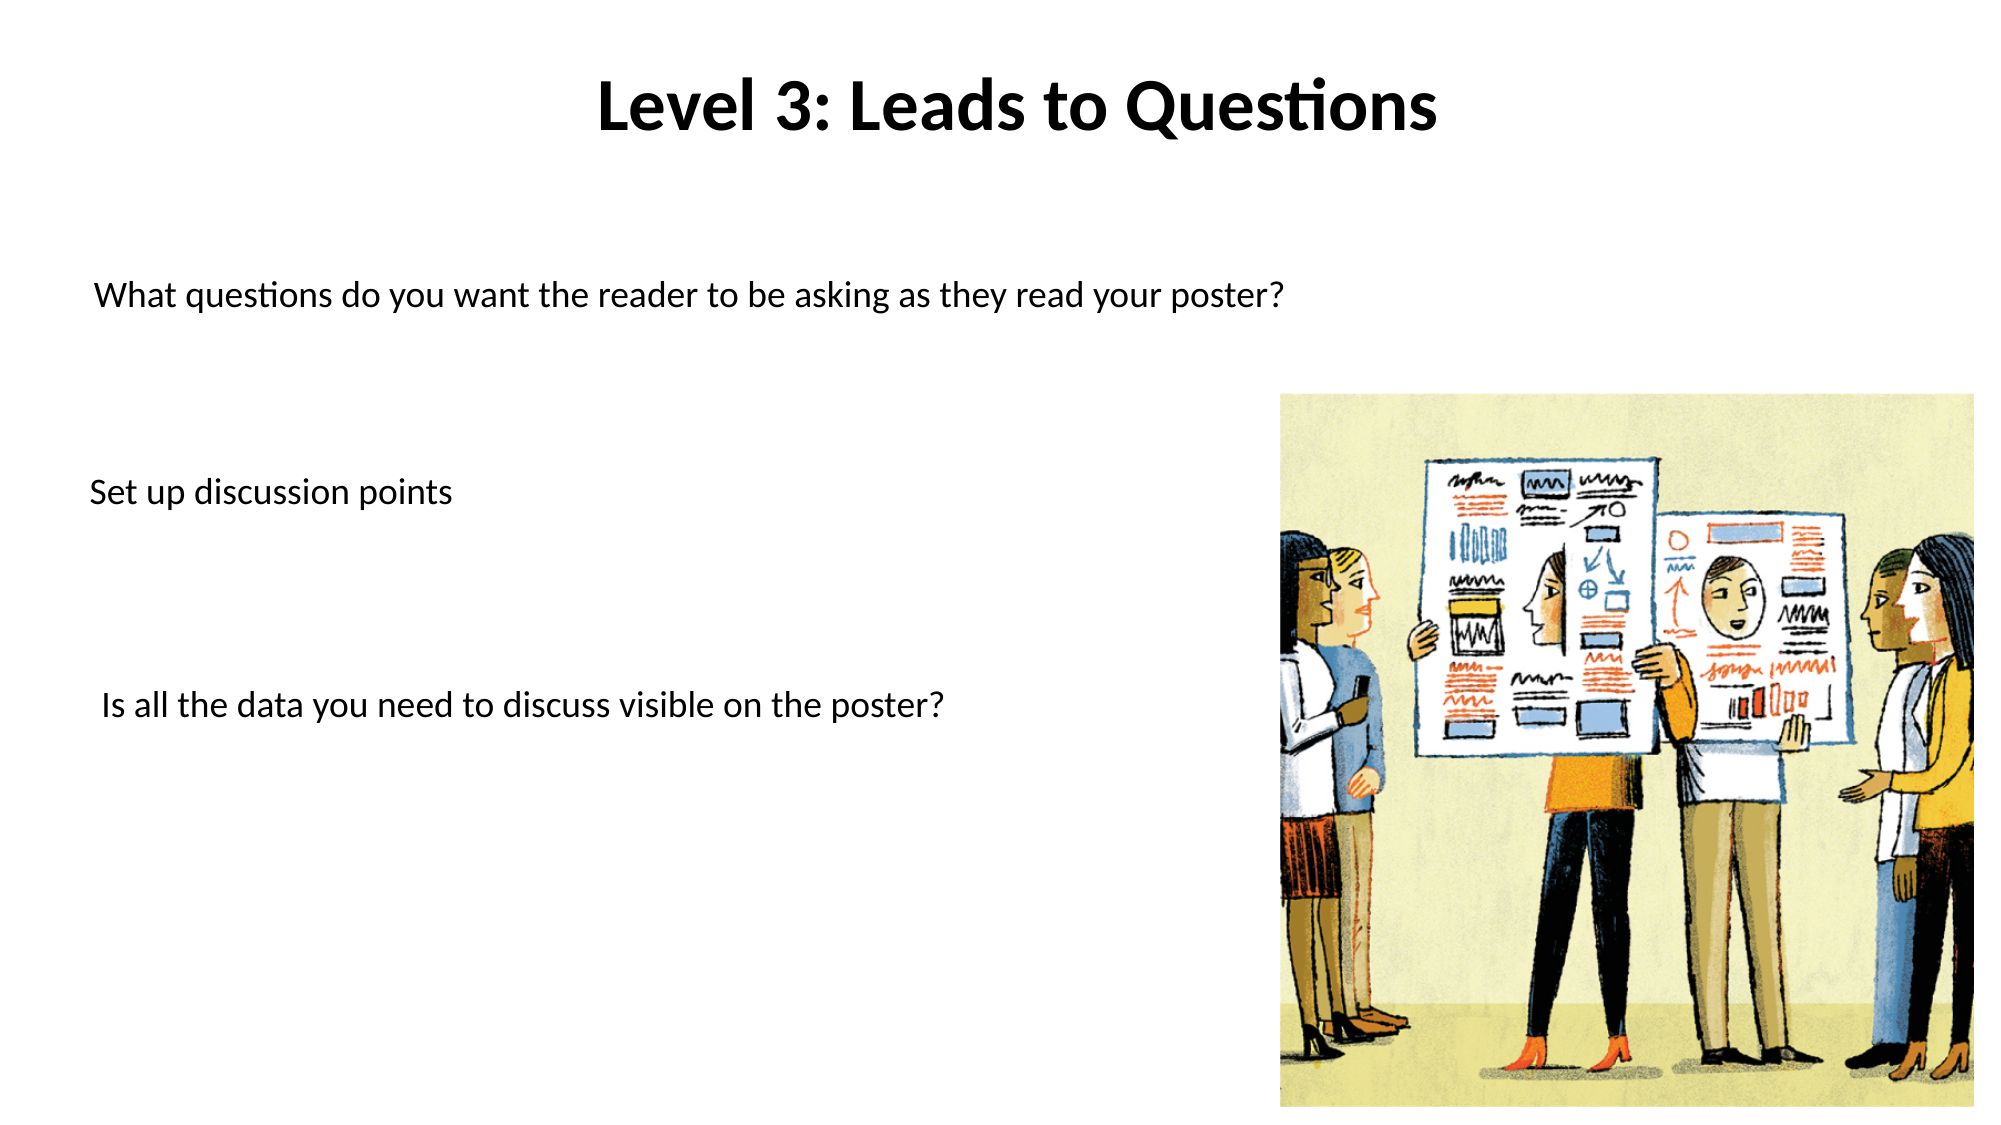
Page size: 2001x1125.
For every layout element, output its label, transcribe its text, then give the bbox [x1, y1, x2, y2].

text_box Set up discussion points [74, 459, 469, 520]
text_box Is all the data you need to discuss visible on the poster? [86, 672, 962, 732]
text_box What questions do you want the reader to be asking as they read your poster? [79, 262, 1303, 323]
text_box Level 3: Leads to Questions [582, 47, 1583, 153]
picture [1280, 393, 1974, 1107]
